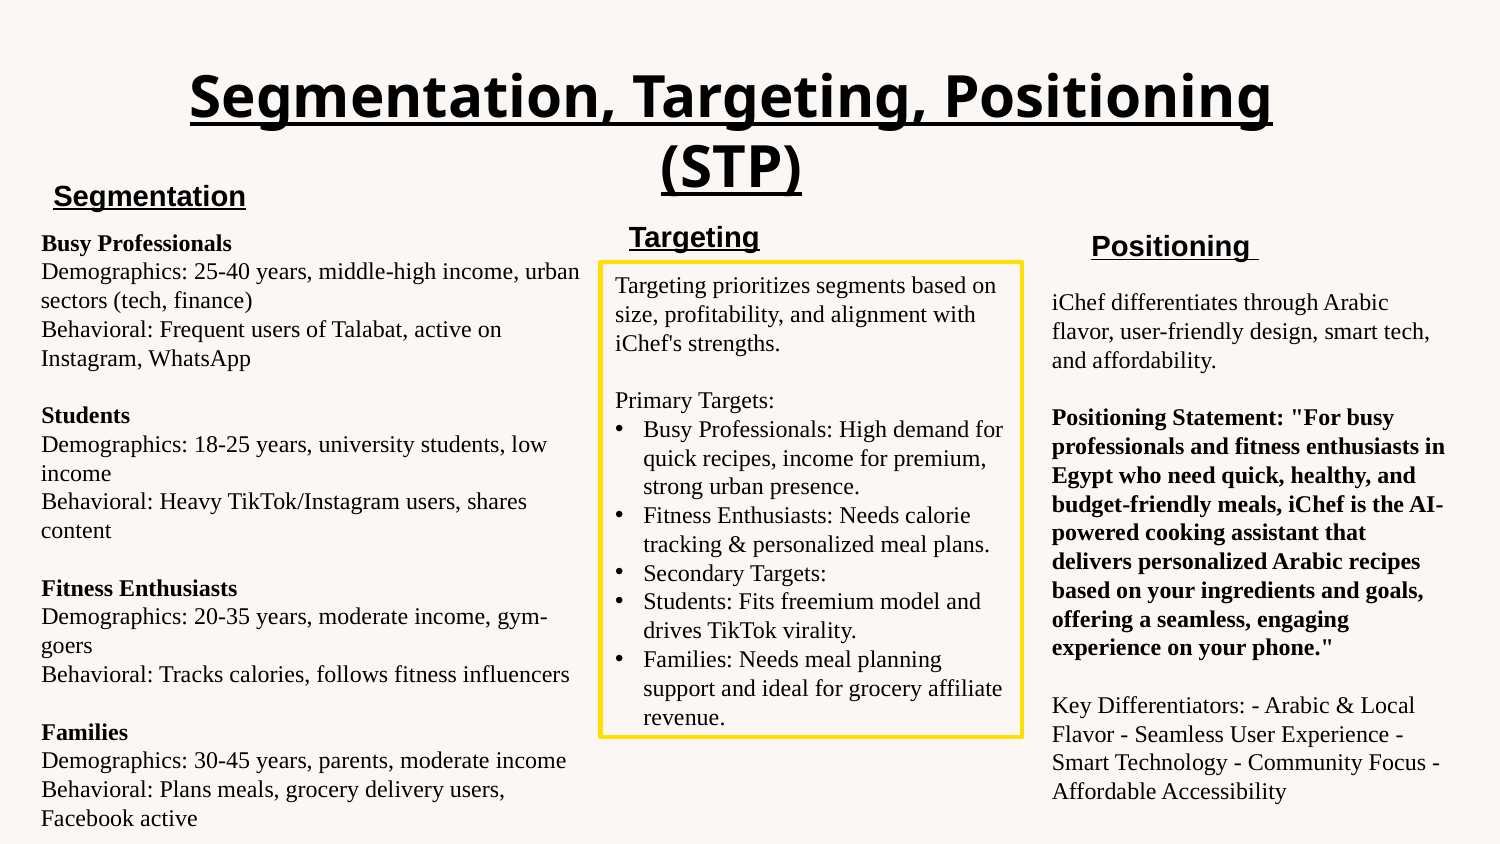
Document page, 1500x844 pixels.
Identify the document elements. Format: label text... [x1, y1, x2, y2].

text_box Segmentation [38, 169, 262, 220]
text_box Targeting prioritizes segments based on size, profitability, and alignment with iChef's strengths. Primary Targets: Busy Professionals: High demand for quick recipes, income for premium, strong urban presence. Fitness Enthusiasts: Needs calorie tracking & personalized meal plans. Secondary Targets: Students: Fits freemium model and drives TikTok virality. Families: Needs meal planning support and ideal for grocery affiliate revenue. [598, 260, 1024, 739]
title Segmentation, Targeting, Positioning (STP) [150, 43, 1313, 170]
text_box iChef differentiates through Arabic flavor, user-friendly design, smart tech, and affordability. Positioning Statement: "For busy professionals and fitness enthusiasts in Egypt who need quick, healthy, and budget-friendly meals, iChef is the AI-powered cooking assistant that delivers personalized Arabic recipes based on your ingredients and goals, offering a seamless, engaging experience on your phone." Key Differentiators: - Arabic & Local Flavor - Seamless User Experience - Smart Technology - Community Focus - Affordable Accessibility [1037, 279, 1466, 812]
text_box Targeting [614, 211, 775, 261]
subtitle Busy Professionals Demographics: 25-40 years, middle-high income, urban sectors (tech, finance) Behavioral: Frequent users of Talabat, active on Instagram, WhatsApp Students Demographics: 18-25 years, university students, low income Behavioral: Heavy TikTok/Instagram users, shares content Fitness Enthusiasts Demographics: 20-35 years, moderate income, gym-goers Behavioral: Tracks calories, follows fitness influencers Families Demographics: 30-45 years, parents, moderate income Behavioral: Plans meals, grocery delivery users, Facebook active [25, 212, 614, 814]
text_box Positioning [1076, 220, 1274, 270]
